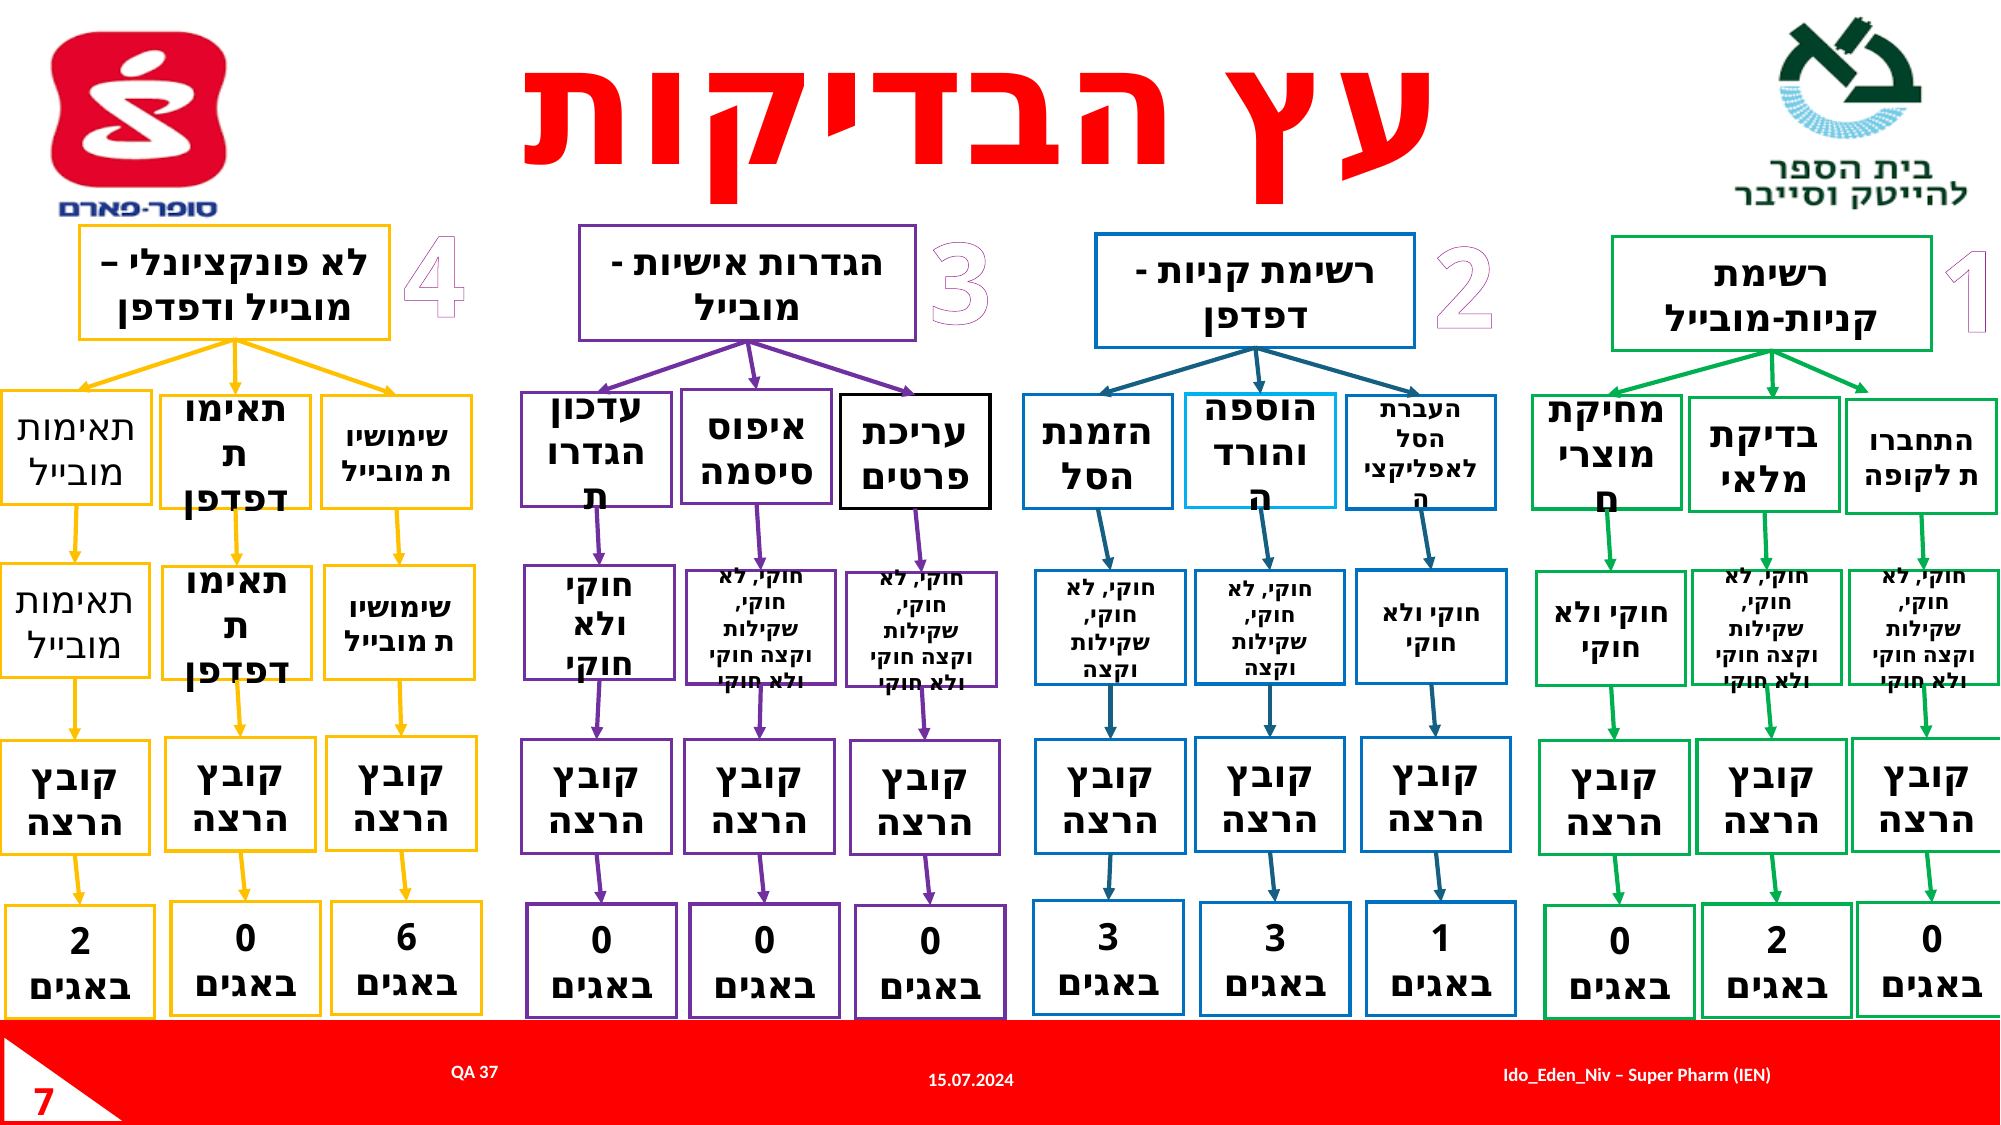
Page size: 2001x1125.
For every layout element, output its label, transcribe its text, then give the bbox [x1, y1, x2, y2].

text_box קובץ הרצה [0, 739, 151, 856]
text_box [76, 338, 236, 392]
text_box 2 [1417, 208, 1511, 359]
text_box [595, 505, 601, 567]
text_box תאימות מובייל [0, 389, 153, 506]
text_box קובץ הרצה [849, 739, 1001, 856]
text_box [1606, 508, 1612, 573]
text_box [1926, 851, 1933, 904]
text_box קובץ הרצה [520, 738, 673, 855]
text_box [595, 852, 603, 905]
text_box עץ הבדיקות [401, 0, 1568, 206]
text_box חוקי, לא חוקי, שקילות וקצה חוקי ולא חוקי [685, 569, 837, 686]
text_box לא פונקציונלי – מובייל ודפדפן [78, 224, 389, 338]
text_box תאימות דפדפן [159, 394, 312, 510]
text_box עריכת פרטים [839, 393, 992, 510]
text_box חוקי, לא חוקי, שקילות וקצה חוקי ולא חוקי [1848, 569, 2000, 686]
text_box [914, 508, 923, 574]
text_box חוקי, לא חוקי, שקילות וקצה [1194, 569, 1346, 686]
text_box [400, 849, 408, 902]
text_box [1923, 683, 1928, 739]
text_box שימושיות מובייל [323, 564, 476, 681]
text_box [237, 338, 398, 396]
text_box קובץ הרצה [1695, 738, 1848, 855]
text_box רשימת קניות-מובייל [1611, 235, 1925, 352]
text_box 4 [389, 197, 482, 348]
text_box קובץ הרצה [164, 736, 317, 853]
text_box חוקי, לא חוקי, שקילות וקצה [1034, 569, 1187, 686]
text_box Ido_Eden_Niv – Super Pharm (IEN) [1488, 1038, 1997, 1111]
text_box קובץ הרצה [1851, 737, 2000, 853]
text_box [1764, 510, 1768, 572]
text_box 0 באגים [1856, 901, 2000, 1018]
text_box העברת הסל לאפליקציה [1345, 394, 1497, 511]
text_box קובץ הרצה [1538, 739, 1691, 856]
text_box התחברות לקופה [1845, 398, 1998, 515]
text_box 0 באגים [1543, 904, 1696, 1020]
picture [1722, 12, 1978, 226]
text_box 7 [1, 1031, 133, 1125]
text_box 0 באגים [169, 900, 322, 1017]
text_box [1256, 347, 1262, 395]
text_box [758, 683, 762, 741]
text_box הזמנת הסל [1022, 393, 1174, 510]
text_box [234, 508, 238, 567]
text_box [1774, 349, 1870, 394]
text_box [1614, 853, 1621, 906]
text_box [1107, 852, 1112, 902]
text_box חוקי ולא חוקי [1355, 568, 1508, 685]
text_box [1766, 683, 1773, 741]
text_box חוקי, לא חוקי, שקילות וקצה חוקי ולא חוקי [1691, 569, 1843, 686]
text_box איפוס סיסמה [680, 394, 833, 505]
text_box 1 [1925, 212, 2000, 363]
text_box 3 באגים [1032, 899, 1185, 1016]
text_box שימושיות מובייל [320, 394, 473, 510]
text_box 0 באגים [525, 902, 678, 1019]
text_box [74, 853, 81, 906]
text_box 3 באגים [1199, 901, 1352, 1017]
text_box 2 באגים [4, 904, 156, 1020]
text_box 6 באגים [330, 900, 483, 1016]
text_box מחיקת מוצרים [1531, 394, 1683, 511]
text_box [756, 502, 762, 571]
text_box תאימות מובייל [0, 562, 151, 679]
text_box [1610, 684, 1616, 742]
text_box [924, 853, 931, 906]
text_box חוקי ולא חוקי [523, 564, 676, 681]
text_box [1420, 508, 1432, 571]
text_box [1260, 507, 1271, 571]
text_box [396, 508, 401, 567]
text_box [1606, 349, 1773, 396]
text_box QA 37 [436, 1035, 944, 1107]
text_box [239, 850, 247, 903]
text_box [1430, 683, 1437, 739]
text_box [1097, 347, 1256, 396]
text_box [595, 340, 748, 394]
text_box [236, 679, 242, 738]
text_box 2 באגים [1701, 902, 1853, 1019]
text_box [595, 678, 601, 741]
text_box 0 באגים [688, 902, 841, 1019]
text_box [0, 1020, 2000, 1125]
picture [21, 27, 238, 226]
text_box חוקי ולא חוקי [1535, 570, 1687, 687]
text_box תאימות דפדפן [161, 565, 313, 681]
text_box קובץ הרצה [1034, 738, 1187, 855]
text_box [1920, 512, 1925, 572]
text_box 3 [914, 203, 1007, 354]
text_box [74, 503, 78, 565]
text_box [1256, 347, 1422, 396]
text_box 1 באגים [1365, 900, 1517, 1017]
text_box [758, 852, 766, 905]
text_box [1269, 850, 1276, 903]
text_box רשימת קניות - דפדפן [1094, 232, 1416, 349]
text_box קובץ הרצה [325, 735, 478, 852]
text_box בדיקת מלאי [1688, 396, 1841, 513]
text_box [748, 340, 758, 391]
text_box חוקי, לא חוקי, שקילות וקצה חוקי ולא חוקי [845, 571, 998, 688]
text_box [746, 340, 916, 396]
text_box עדכון הגדרות [520, 391, 673, 508]
text_box קובץ הרצה [683, 738, 836, 855]
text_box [1771, 852, 1778, 905]
text_box קובץ הרצה [1194, 736, 1346, 853]
text_box 0 באגים [854, 904, 1007, 1020]
text_box 15.07.2024 [912, 1042, 1421, 1115]
text_box קובץ הרצה [1360, 736, 1512, 853]
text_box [1435, 850, 1442, 903]
text_box הגדרות אישיות - מובייל [578, 224, 914, 342]
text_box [921, 685, 926, 742]
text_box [1097, 508, 1112, 572]
text_box הוספה והורדה [1184, 396, 1337, 509]
